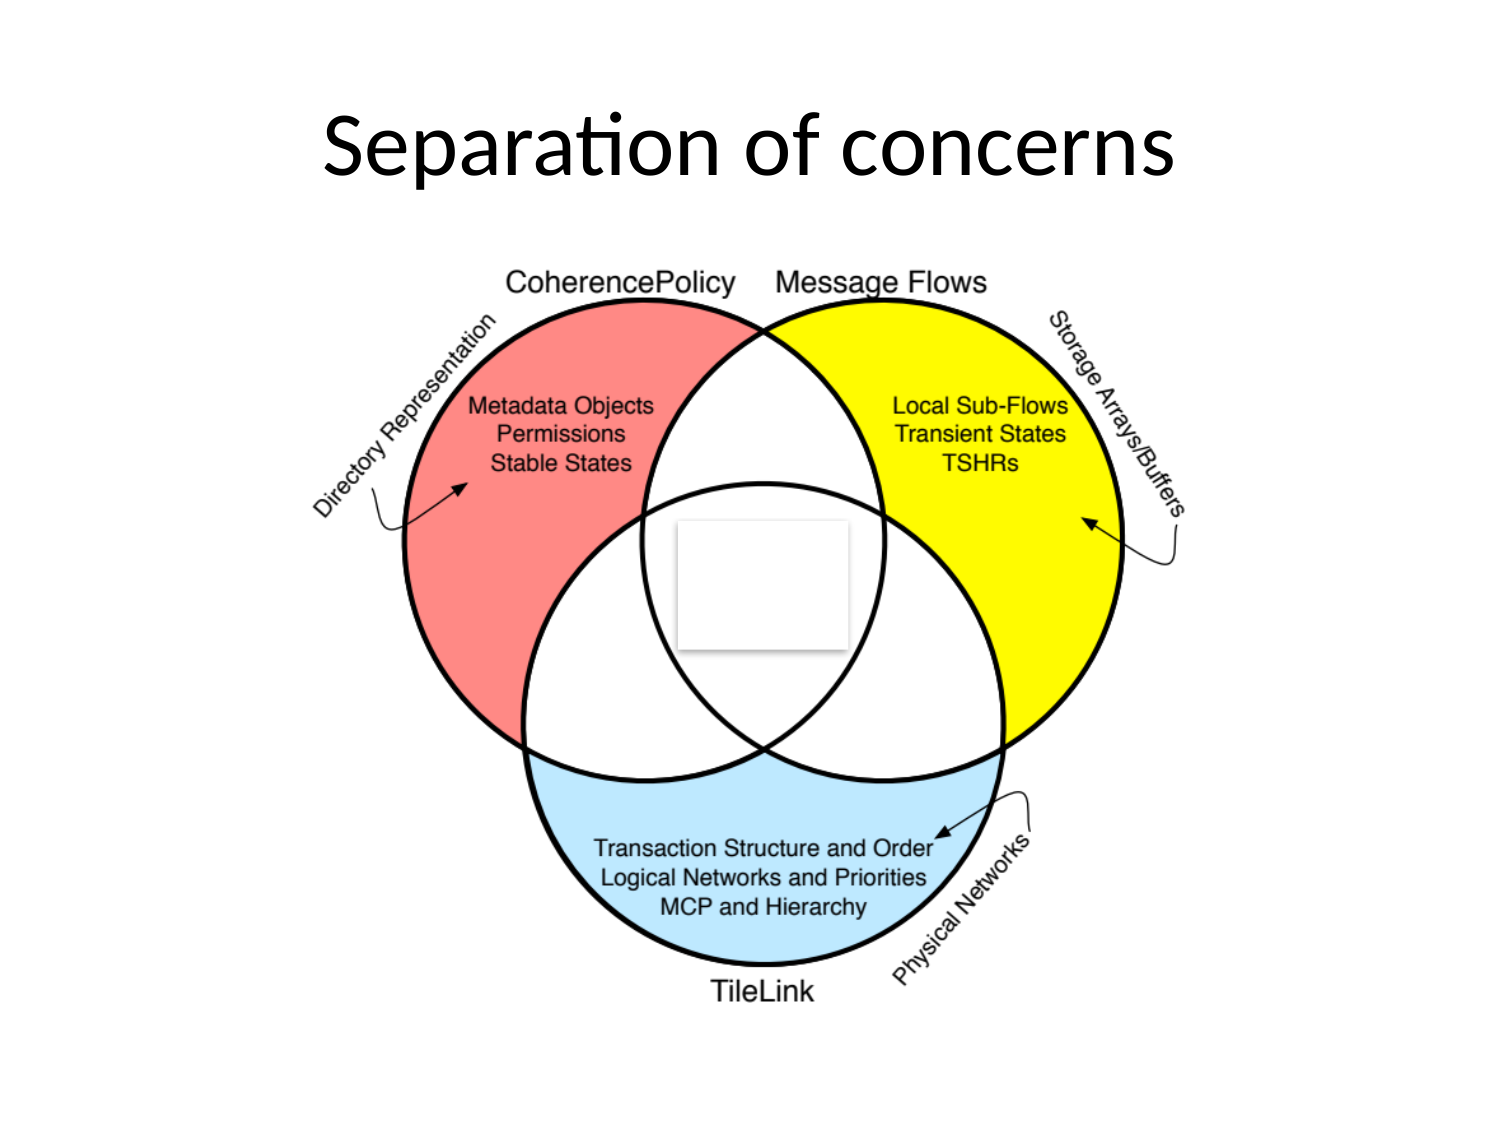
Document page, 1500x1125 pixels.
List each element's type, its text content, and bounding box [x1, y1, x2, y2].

title Separation of concerns [75, 45, 1425, 233]
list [74, 262, 1426, 1006]
